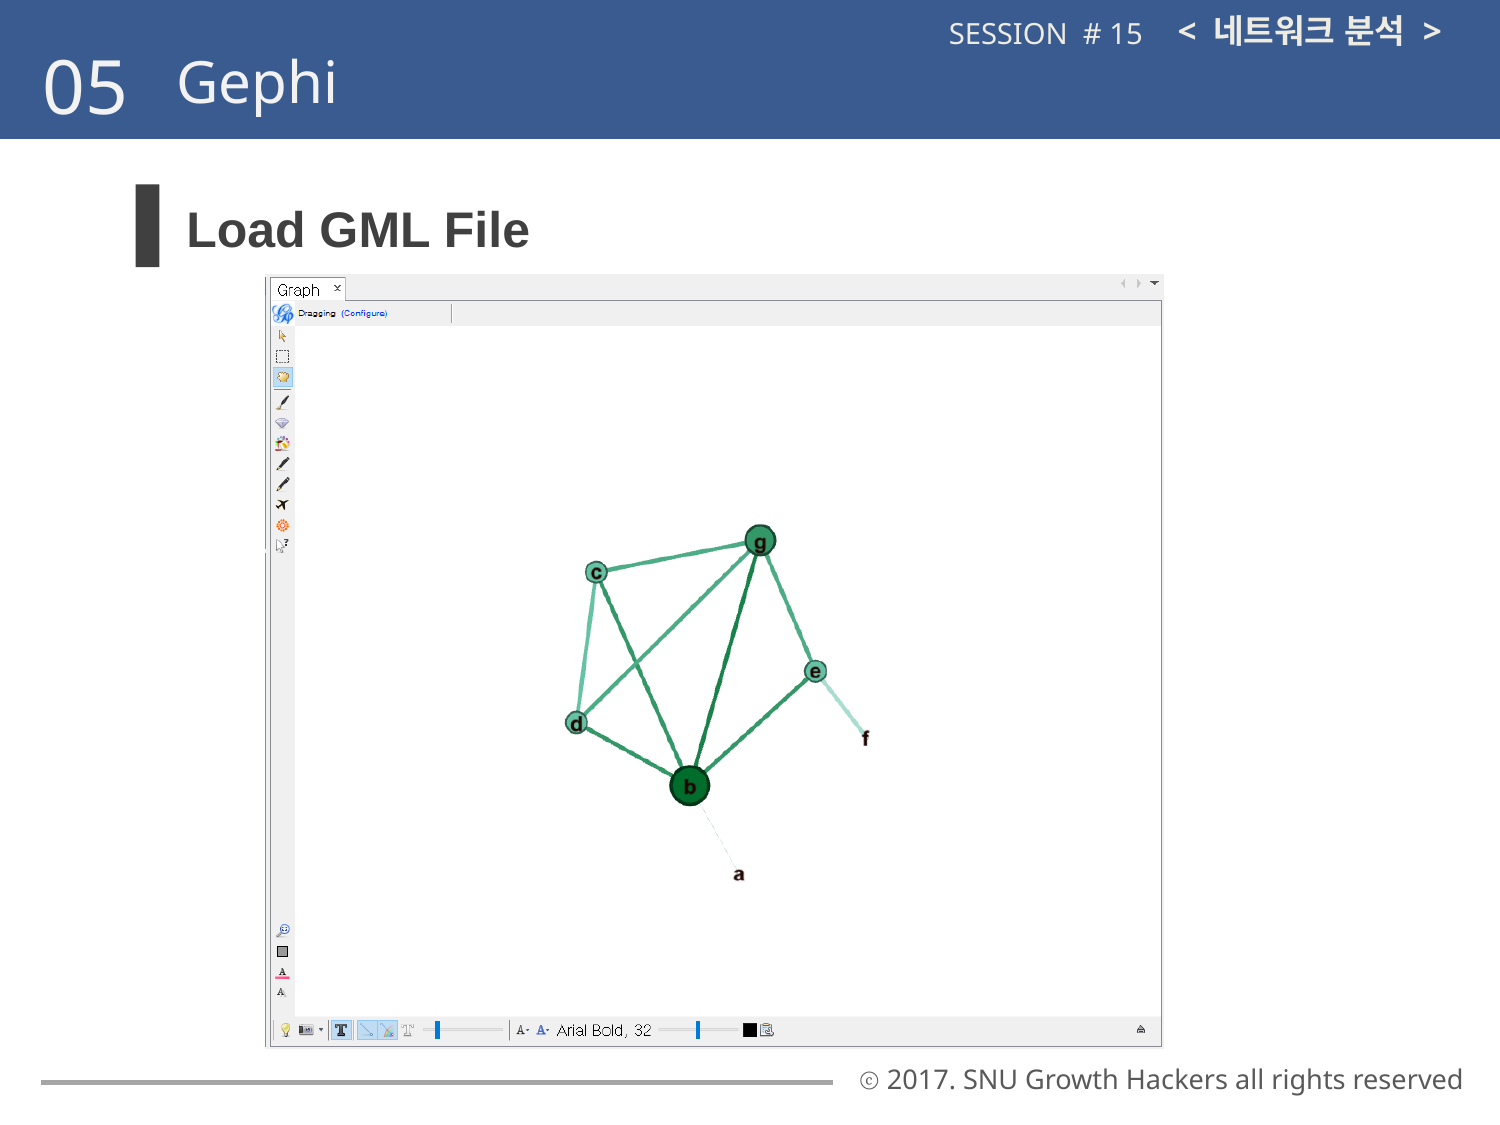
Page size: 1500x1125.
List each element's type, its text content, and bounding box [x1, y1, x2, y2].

text_box SESSION # 15 [934, 7, 1166, 58]
text_box < 네트워크 분석 > [1162, 2, 1457, 58]
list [265, 274, 1164, 1049]
text_box Load GML File [171, 189, 546, 265]
text_box ⓒ 2017. SNU Growth Hackers all rights reserved [844, 1055, 1495, 1103]
text_box [134, 182, 161, 269]
text_box 05 [27, 32, 144, 138]
text_box Gephi [161, 37, 354, 123]
text_box [0, 0, 1500, 139]
